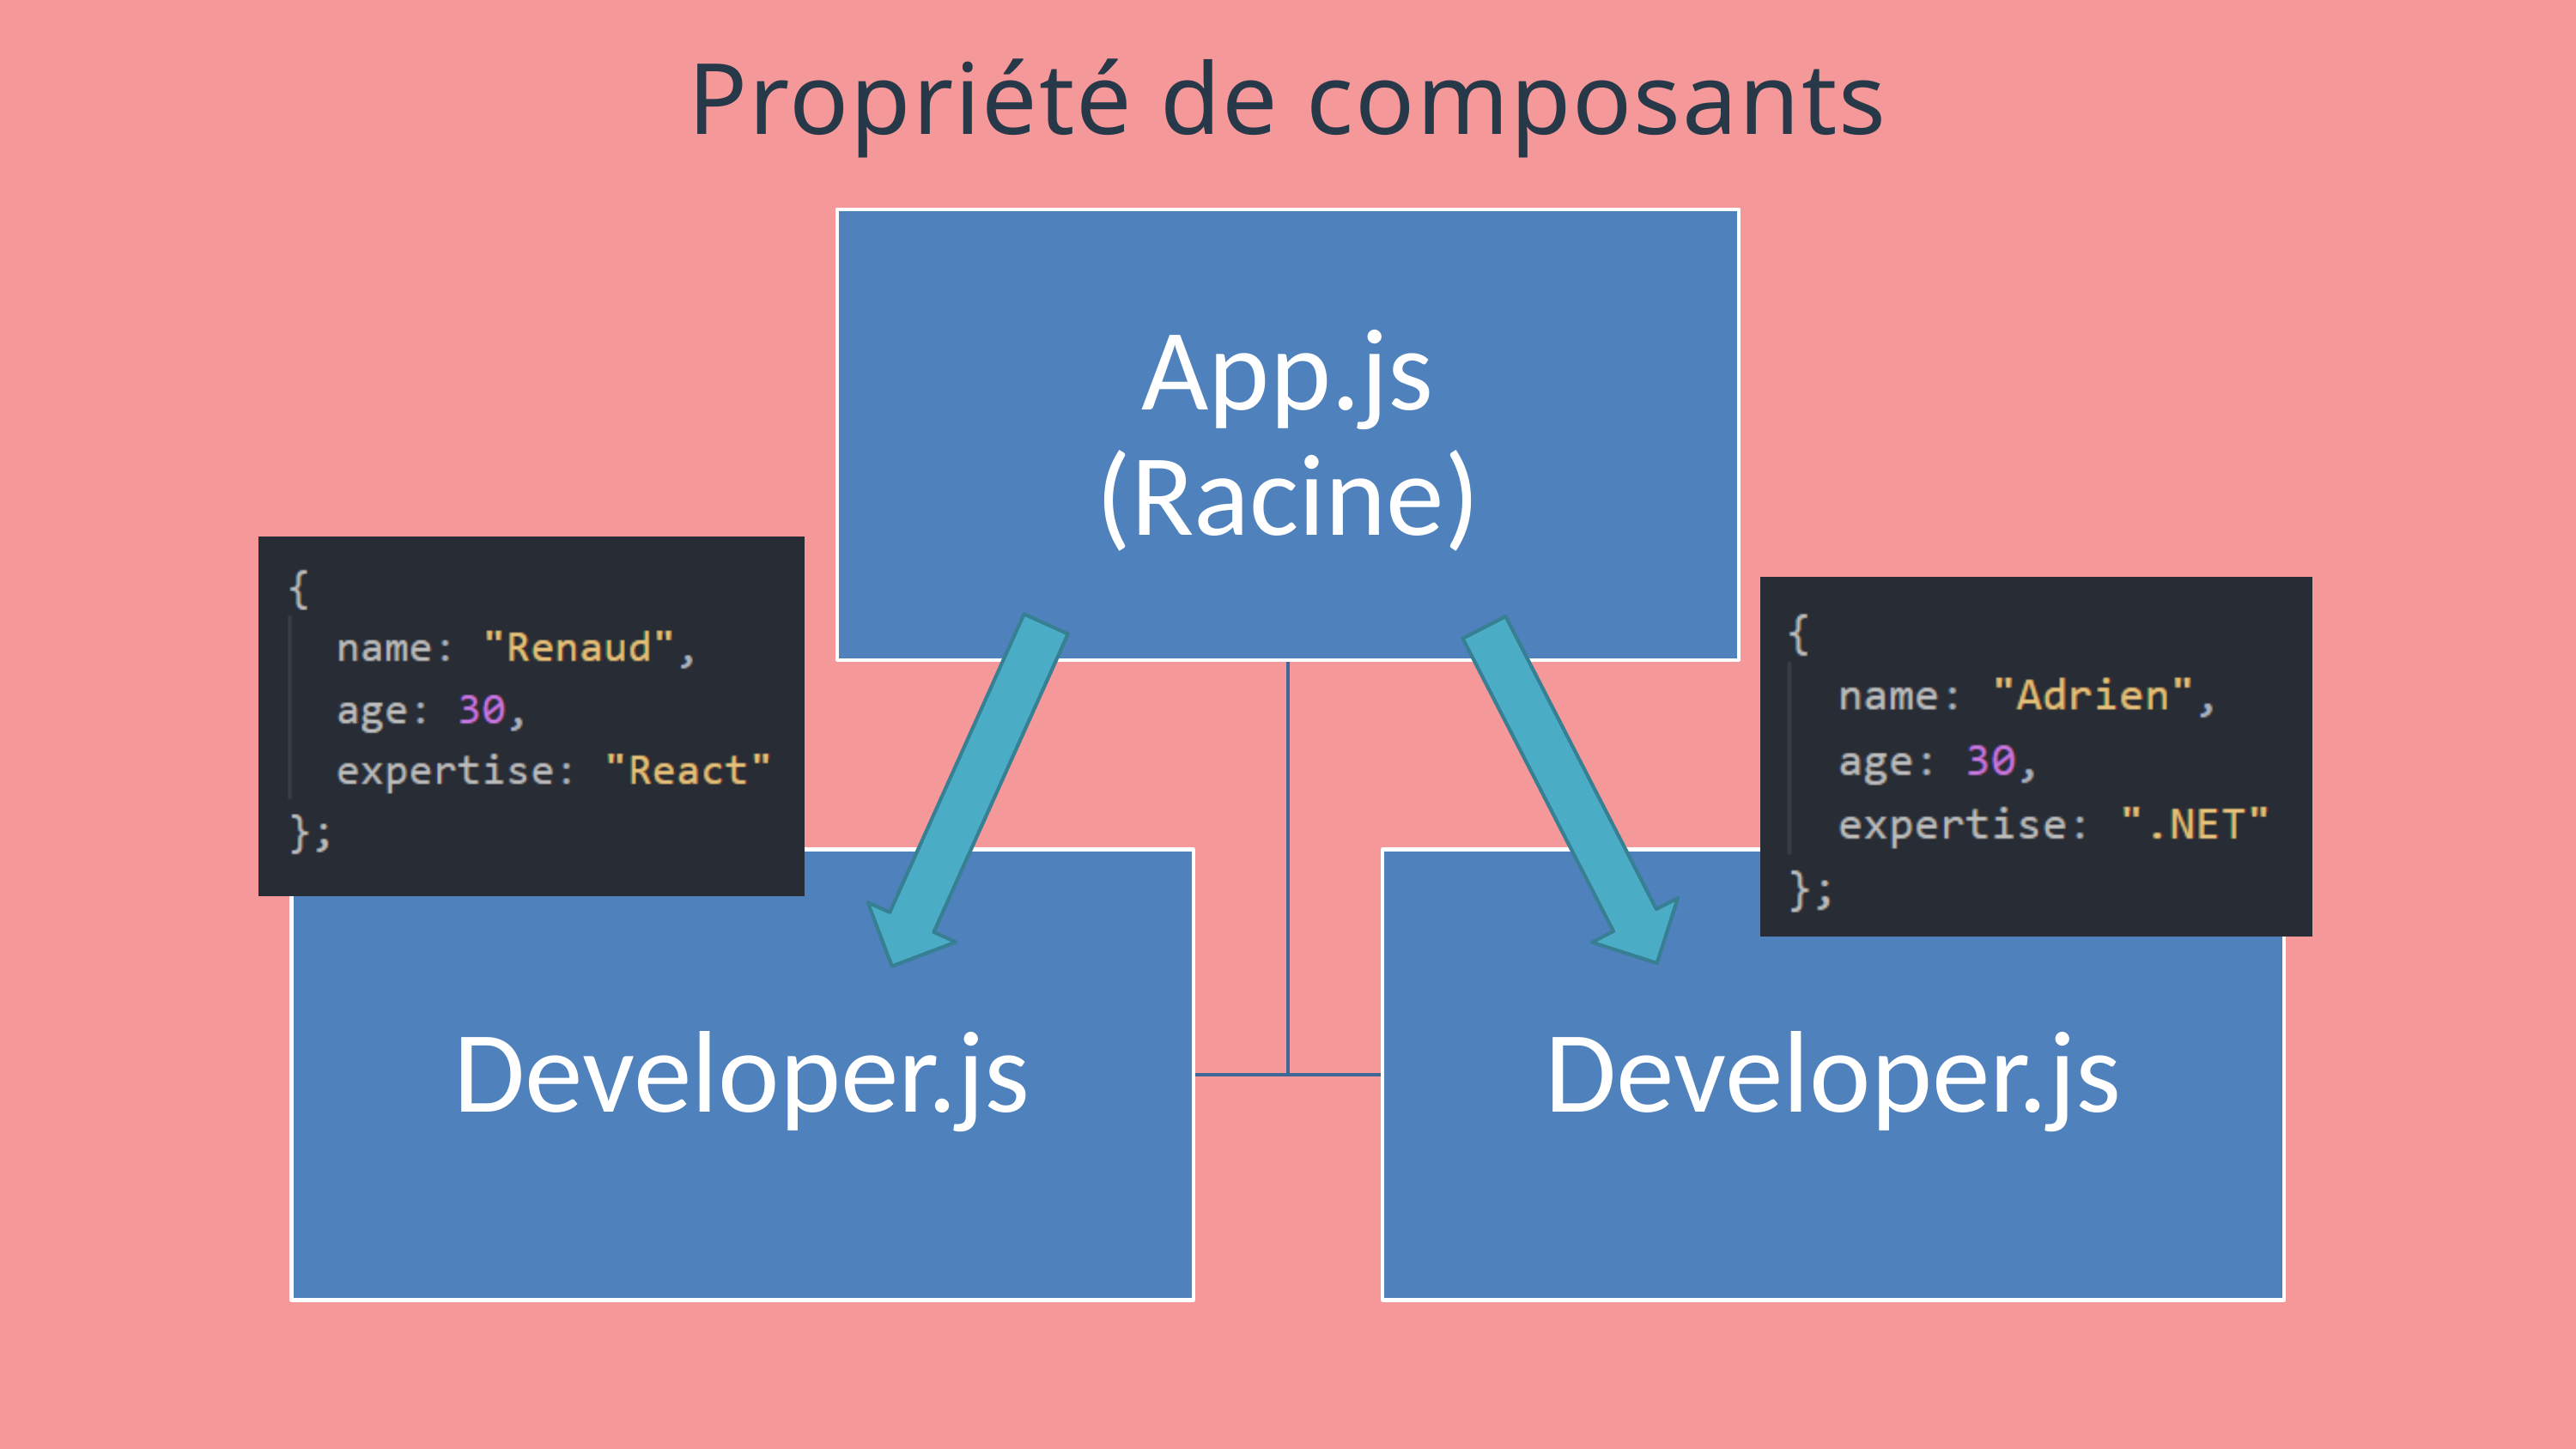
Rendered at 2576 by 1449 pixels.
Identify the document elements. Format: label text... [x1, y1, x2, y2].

text_box Propriété de composants [677, 26, 1899, 154]
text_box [176, 209, 2399, 1300]
picture [258, 537, 805, 896]
picture [1760, 577, 2312, 937]
